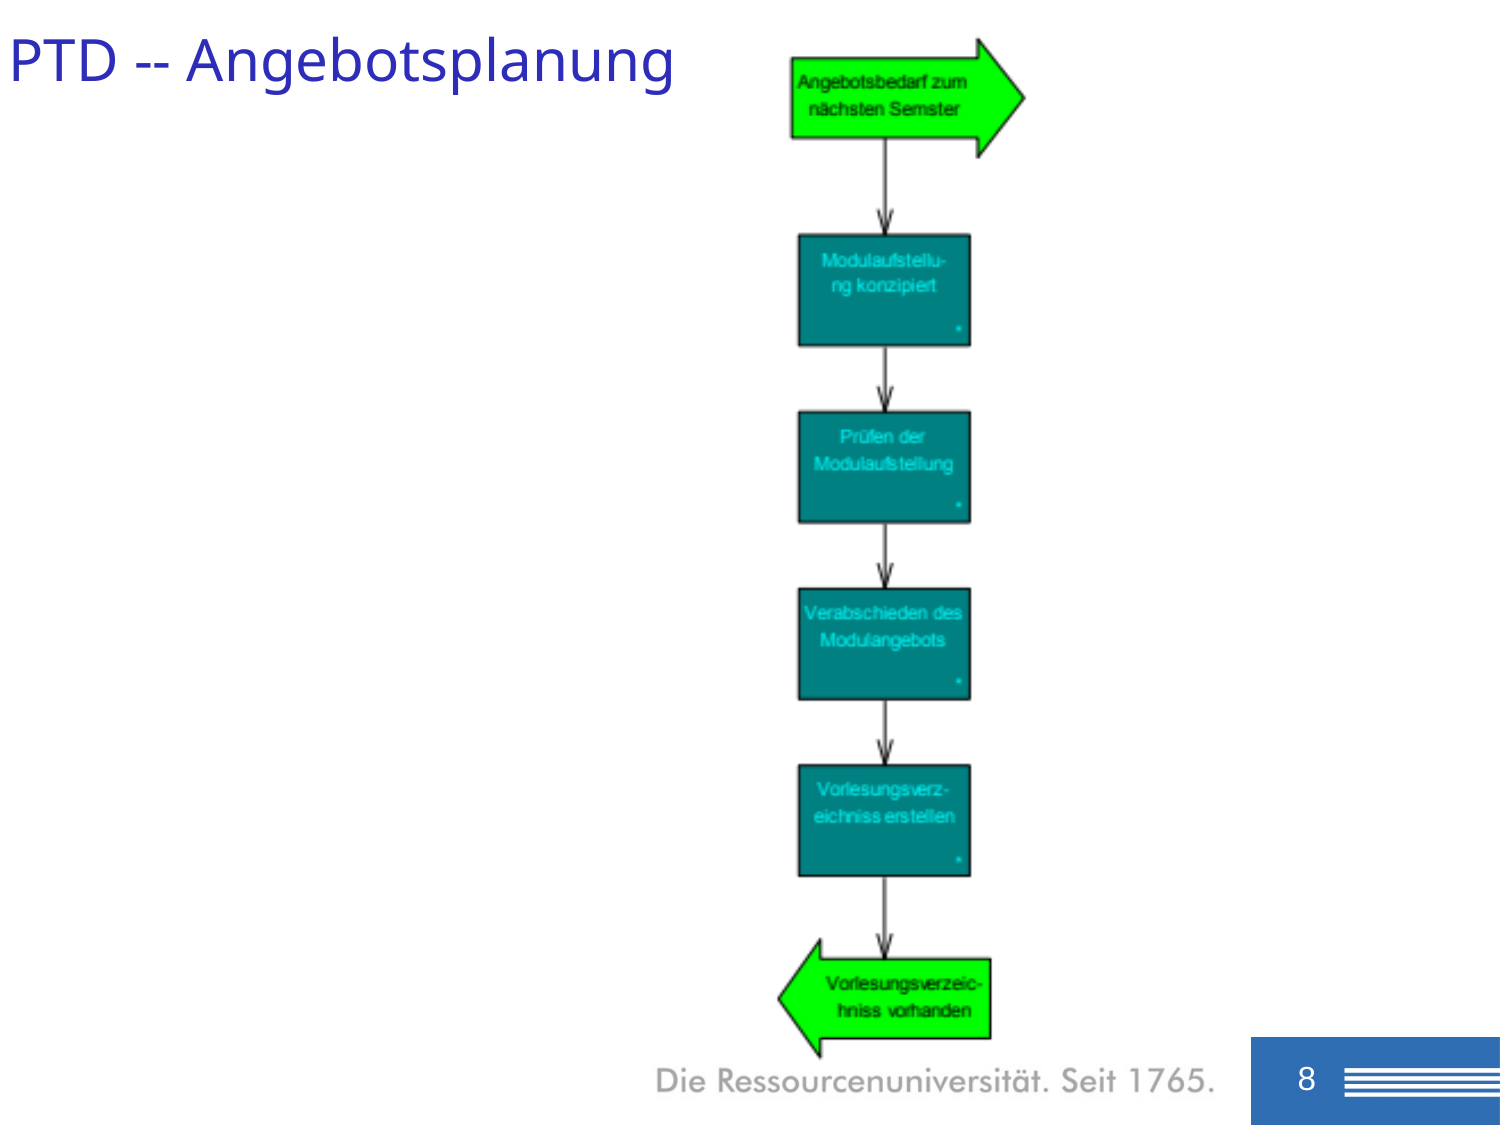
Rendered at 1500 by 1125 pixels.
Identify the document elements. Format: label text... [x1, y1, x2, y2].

footer 8 [1074, 1050, 1332, 1125]
picture [1251, 1037, 1500, 1125]
text_box PTD -- Angebotsplanung [0, 16, 691, 101]
picture [501, 18, 1070, 1125]
